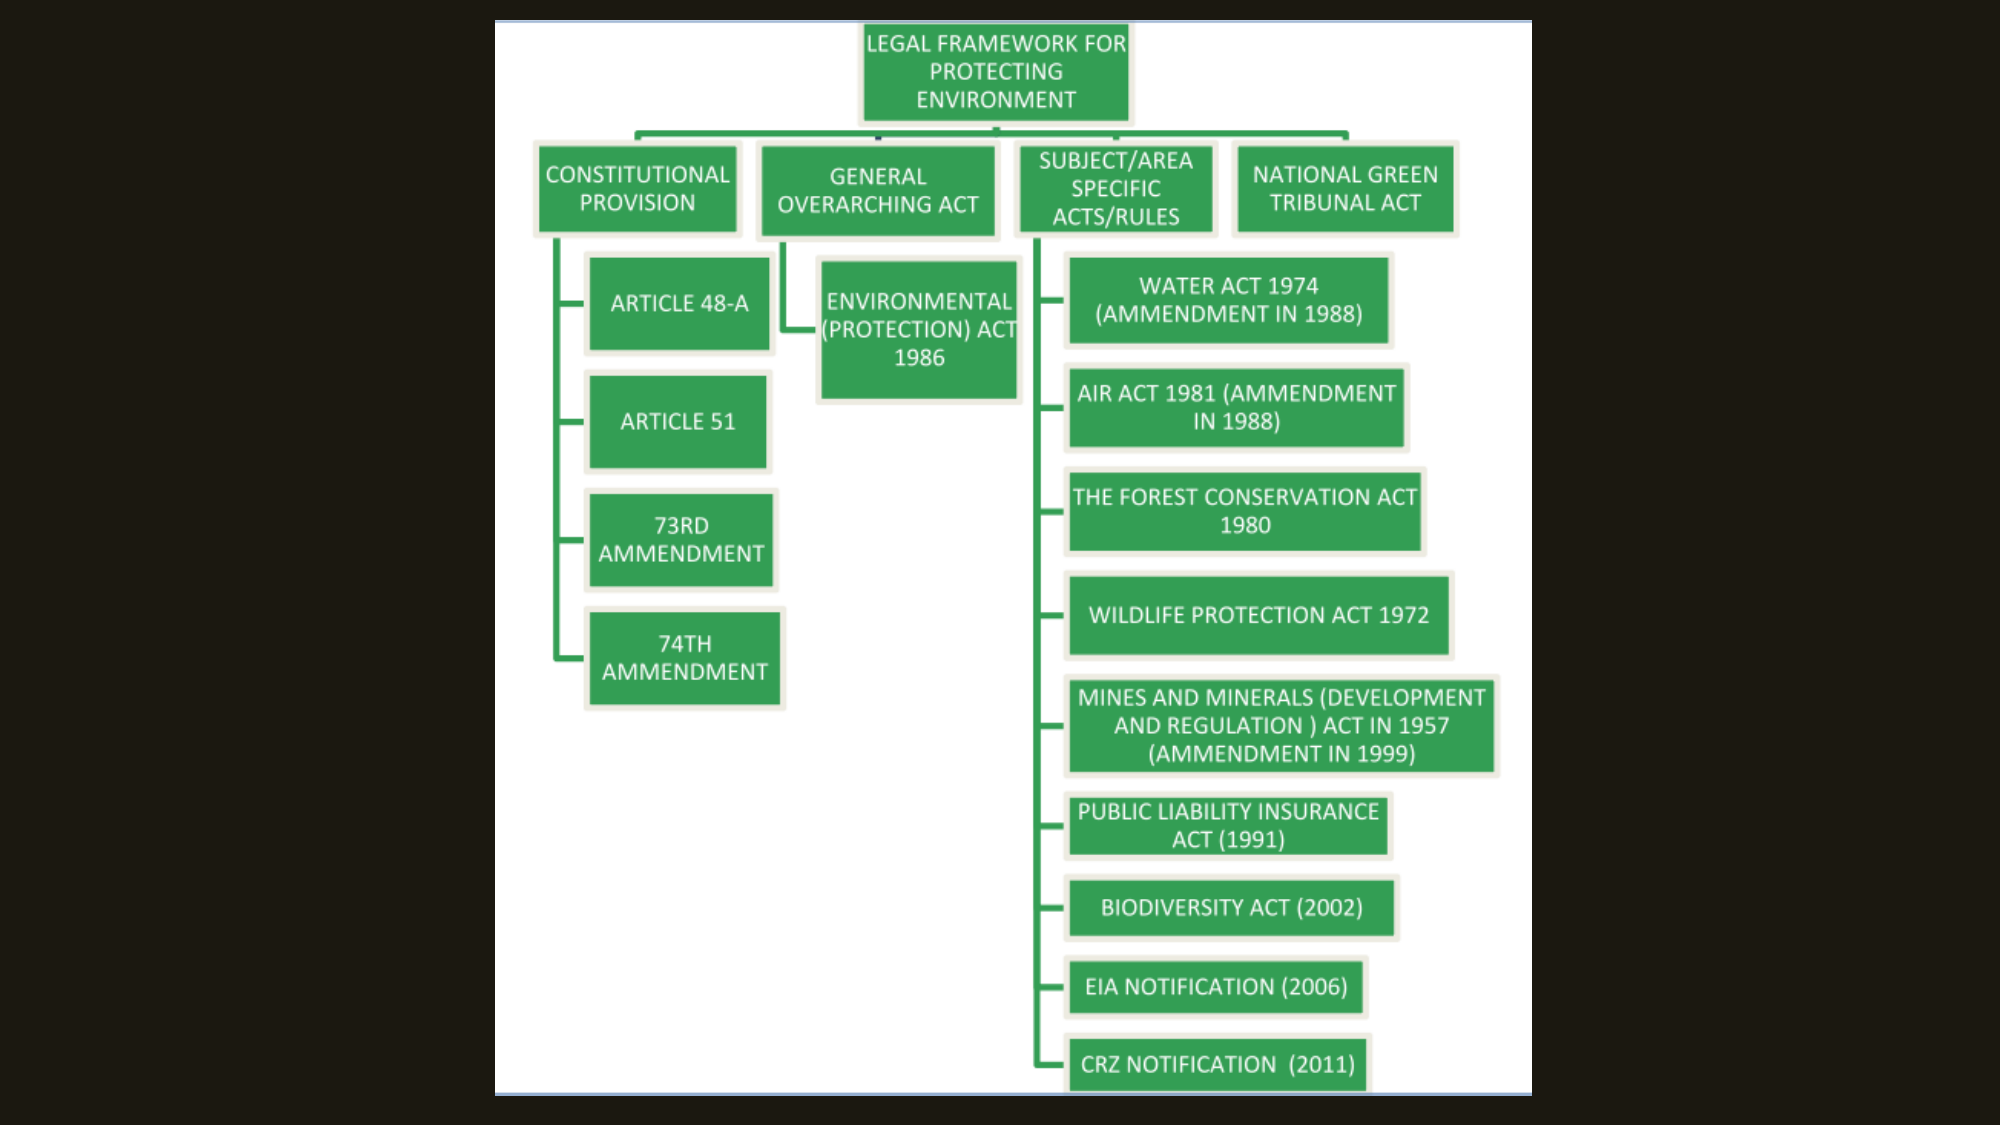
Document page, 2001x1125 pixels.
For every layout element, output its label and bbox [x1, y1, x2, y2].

list [494, 19, 1532, 1096]
